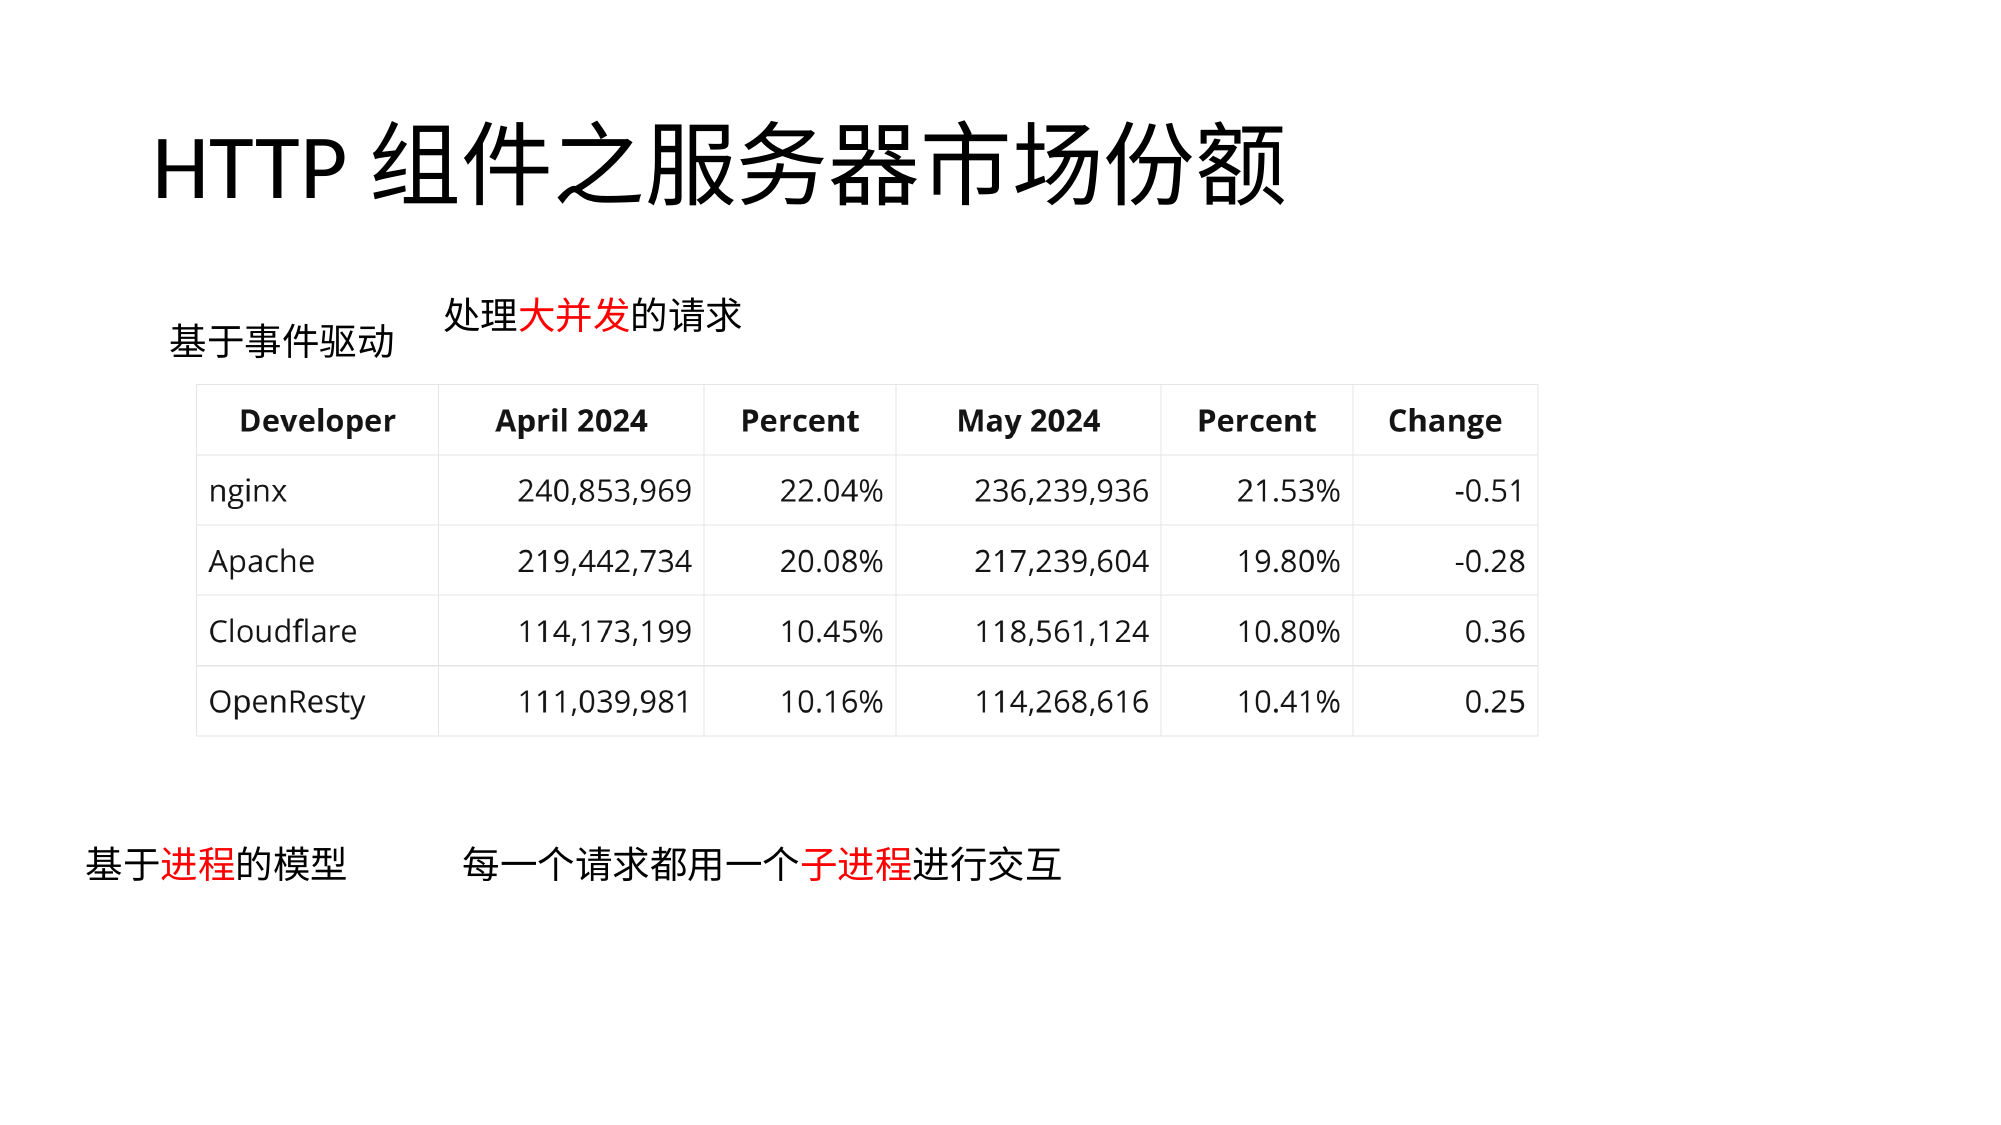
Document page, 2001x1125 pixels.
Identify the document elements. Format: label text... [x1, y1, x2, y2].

text_box 基于进程的模型 [70, 833, 385, 894]
text_box 基于事件驱动 [155, 310, 603, 371]
title HTTP组件之服务器市场份额 [137, 59, 1863, 278]
text_box 处理大并发的请求 [428, 284, 795, 344]
picture [185, 379, 1572, 746]
text_box 每一个请求都用一个子进程进行交互 [447, 833, 1101, 894]
